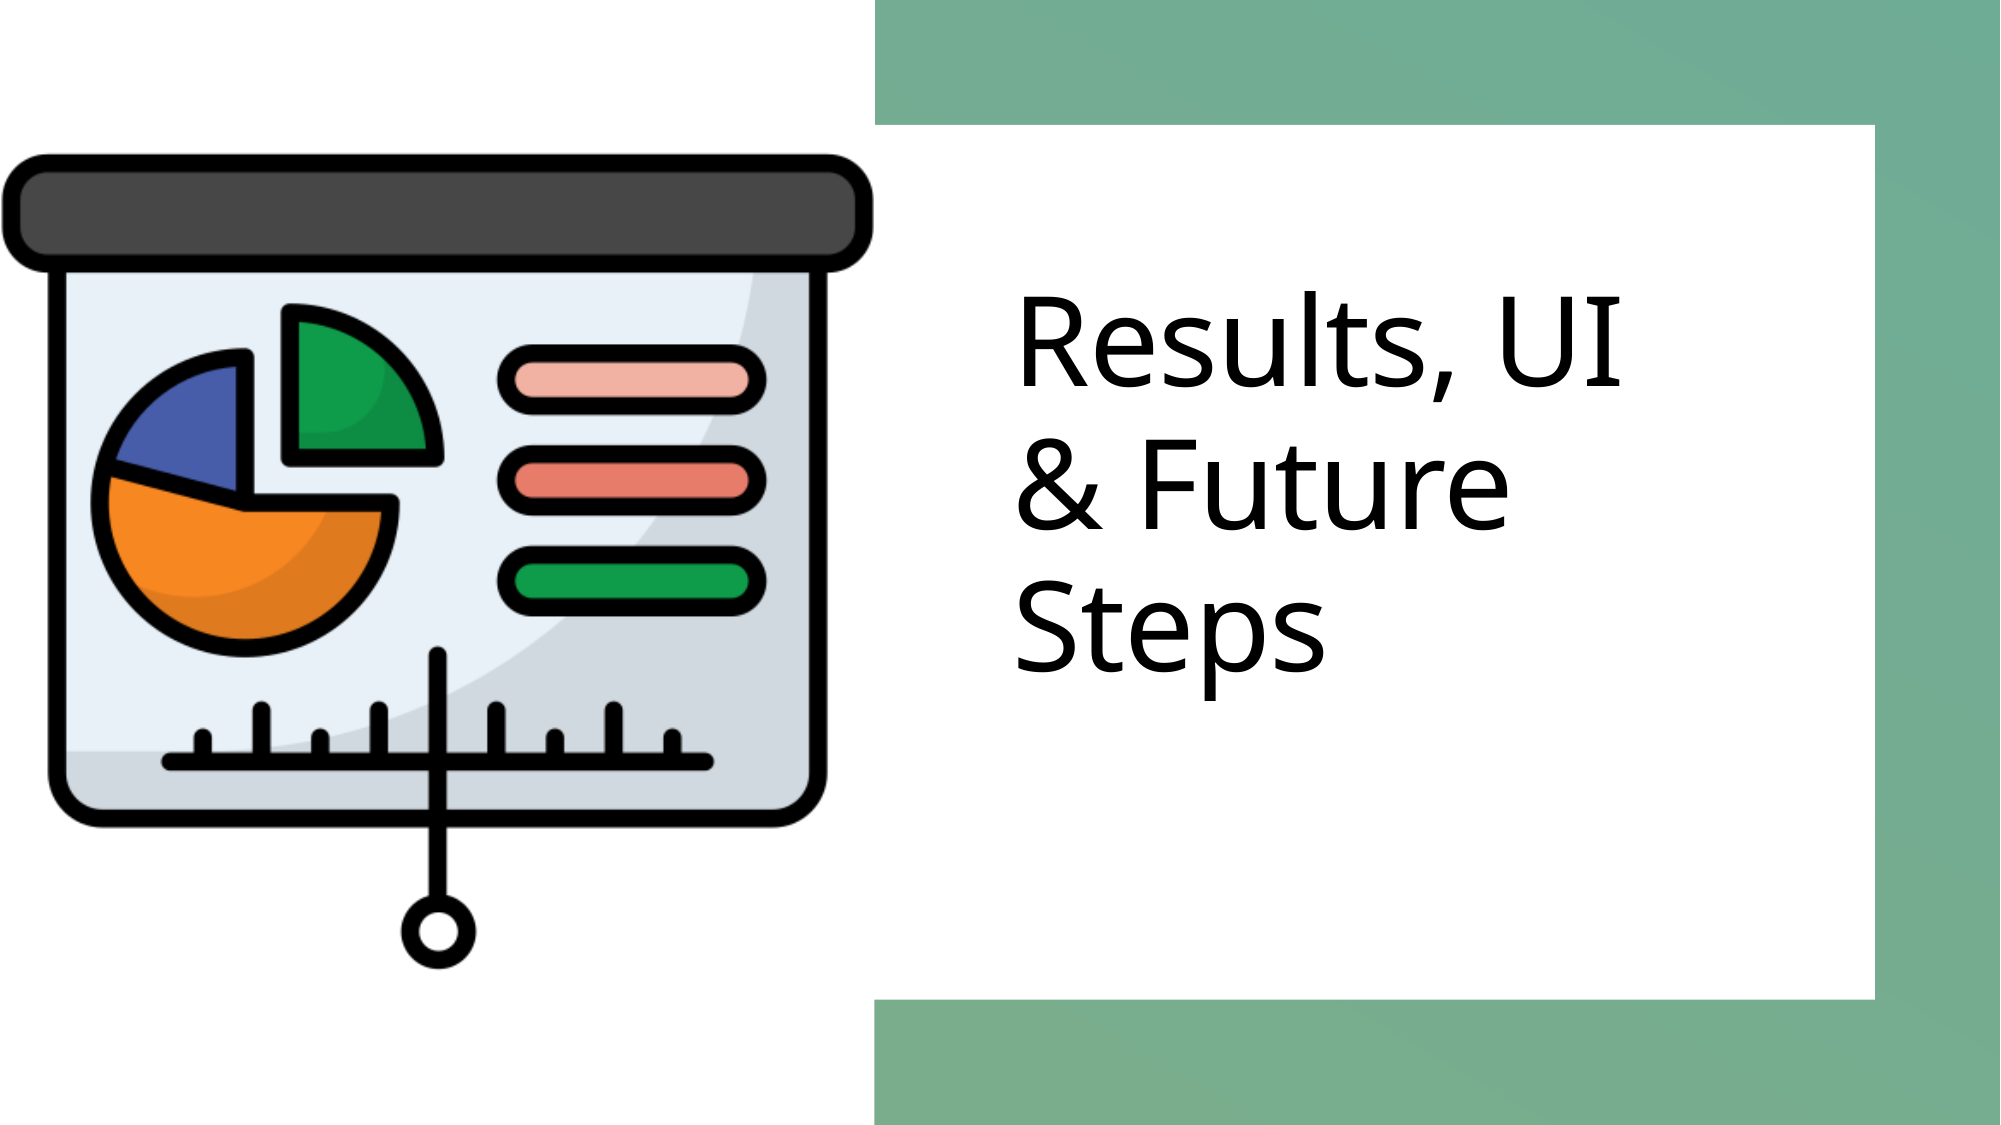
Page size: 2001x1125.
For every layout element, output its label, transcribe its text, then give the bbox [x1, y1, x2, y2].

title Results, UI & Future Steps [997, 248, 1749, 708]
picture [0, 124, 874, 1000]
text_box [0, 0, 1876, 1125]
text_box [875, 0, 2000, 1125]
